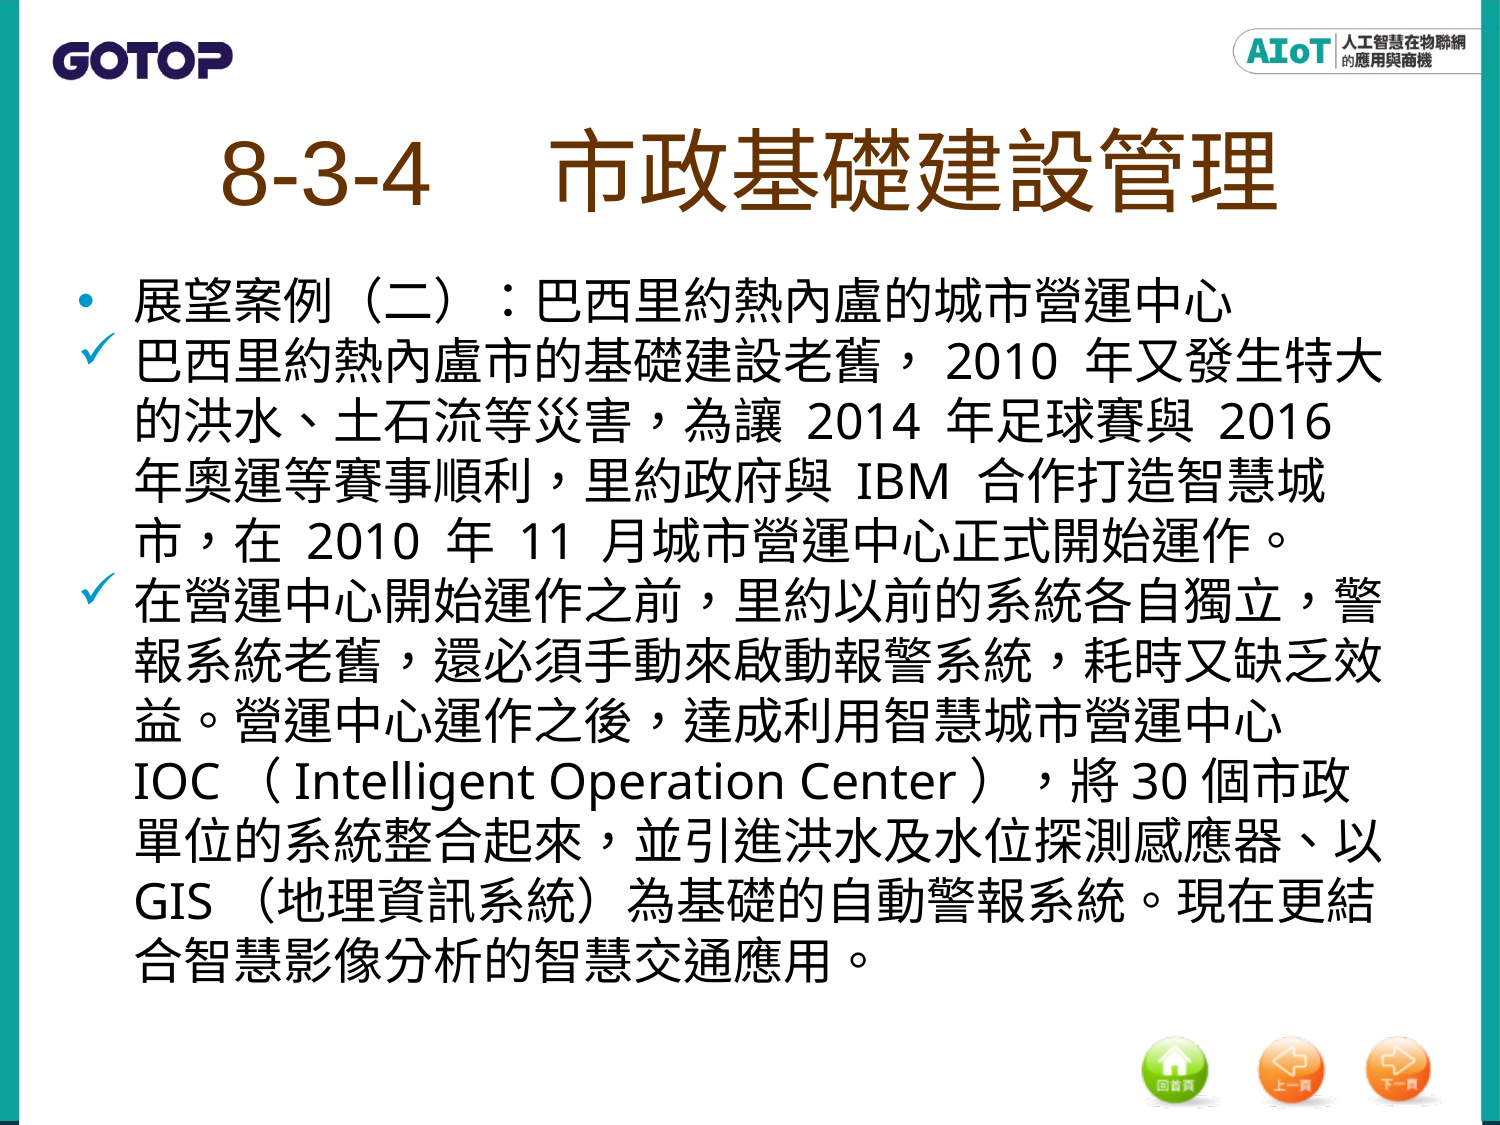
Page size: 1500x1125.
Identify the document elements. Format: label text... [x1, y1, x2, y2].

picture [0, 0, 1500, 62]
title 8-3-4 市政基礎建設管理 [0, 62, 1500, 275]
text_box 展望案例（二）：巴西里約熱內盧的城市營運中心 巴西里約熱內盧市的基礎建設老舊，2010 年又發生特大的洪水、土石流等災害，為讓 2014 年足球賽與 2016 年奧運等賽事順利，里約政府與 IBM 合作打造智慧城市，在 2010 年 11 月城市營運中心正式開始運作。 在營運中心開始運作之前，里約以前的系統各自獨立，警報系統老舊，還必須手動來啟動報警系統，耗時又缺乏效益。營運中心運作之後，達成利用智慧城市營運中心 IOC（Intelligent Operation Center），將30個市政單位的系統整合起來，並引進洪水及水位探測感應器、以 GIS（地理資訊系統）為基礎的自動警報系統。現在更結合智慧影像分析的智慧交通應用。 [62, 262, 1413, 1118]
picture [0, 275, 1500, 1125]
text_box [1136, 1029, 1442, 1113]
